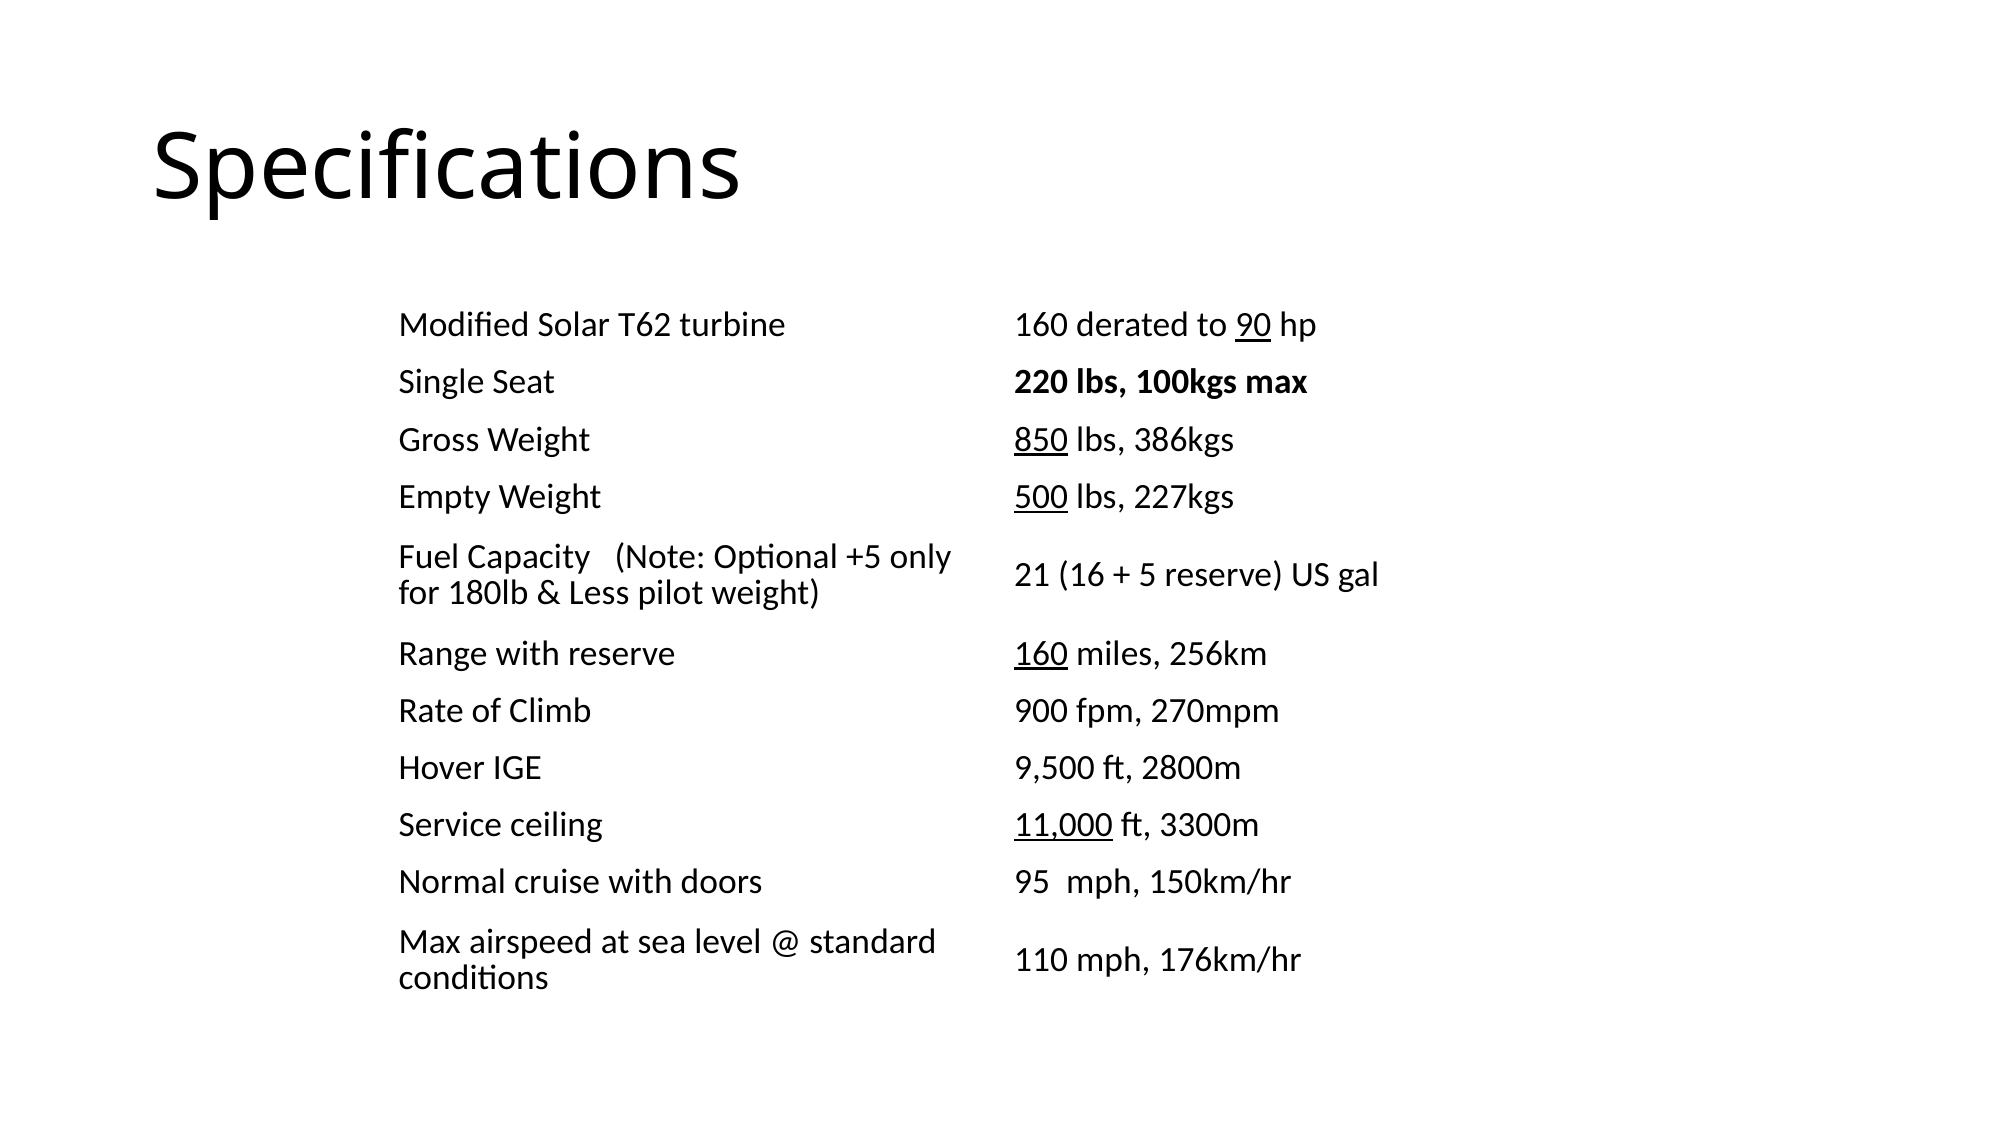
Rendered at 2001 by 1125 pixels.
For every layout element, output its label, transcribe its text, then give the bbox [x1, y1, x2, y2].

table_cell 500 lbs, 227kgs [1000, 471, 1616, 528]
table_cell 220 lbs, 100kgs max [1000, 357, 1616, 414]
table_cell Fuel Capacity (Note: Optional +5 only for 180lb & Less pilot weight) [384, 528, 1000, 628]
table_cell Rate of Climb [384, 685, 1000, 742]
table_header Modified Solar T62 turbine [384, 299, 1000, 357]
table_cell Single Seat [384, 357, 1000, 414]
table_cell 21 (16 + 5 reserve) US gal [1000, 528, 1616, 628]
table_cell 160 miles, 256km [1000, 628, 1616, 685]
table_cell Gross Weight [384, 414, 1000, 471]
table_cell 850 lbs, 386kgs [1000, 414, 1616, 471]
table_cell 110 mph, 176km/hr [1000, 913, 1616, 1013]
table_header 160 derated to 90 hp [1000, 299, 1616, 357]
table_cell 95 mph, 150km/hr [1000, 856, 1616, 913]
table_cell Normal cruise with doors [384, 856, 1000, 913]
table_cell Service ceiling [384, 799, 1000, 856]
table_cell Empty Weight [384, 471, 1000, 528]
title Specifications [137, 59, 1863, 278]
table_cell 900 fpm, 270mpm [1000, 685, 1616, 742]
table_cell Range with reserve [384, 628, 1000, 685]
table_cell 11,000 ft, 3300m [1000, 799, 1616, 856]
table_cell 9,500 ft, 2800m [1000, 742, 1616, 799]
table_cell Max airspeed at sea level @ standard conditions [384, 913, 1000, 1013]
table_cell Hover IGE [384, 742, 1000, 799]
